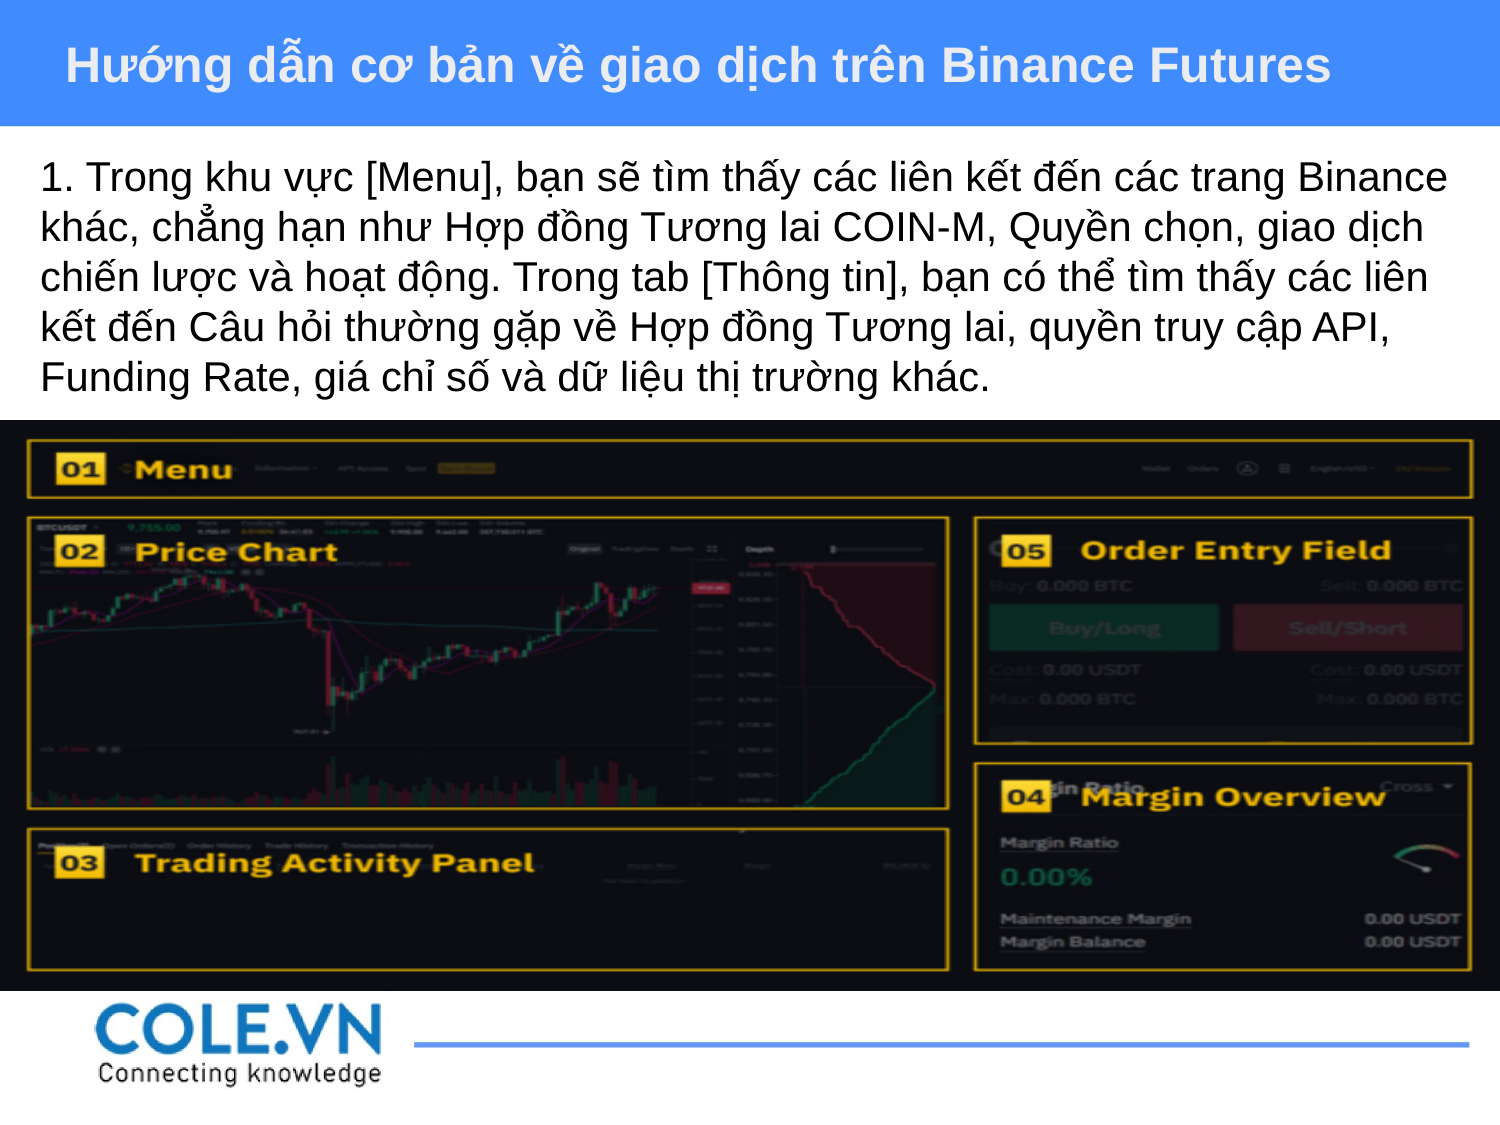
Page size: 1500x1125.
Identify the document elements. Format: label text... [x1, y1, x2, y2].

text_box Hướng dẫn cơ bản về giao dịch trên Binance Futures [50, 25, 1423, 101]
picture [0, 0, 1500, 1125]
text_box 1. Trong khu vực [Menu], bạn sẽ tìm thấy các liên kết đến các trang Binance khác, chẳng hạn như Hợp đồng Tương lai COIN-M, Quyền chọn, giao dịch chiến lược và hoạt động. Trong tab [Thông tin], bạn có thể tìm thấy các liên kết đến Câu hỏi thường gặp về Hợp đồng Tương lai, quyền truy cập API, Funding Rate, giá chỉ số và dữ liệu thị trường khác. [25, 134, 1500, 419]
